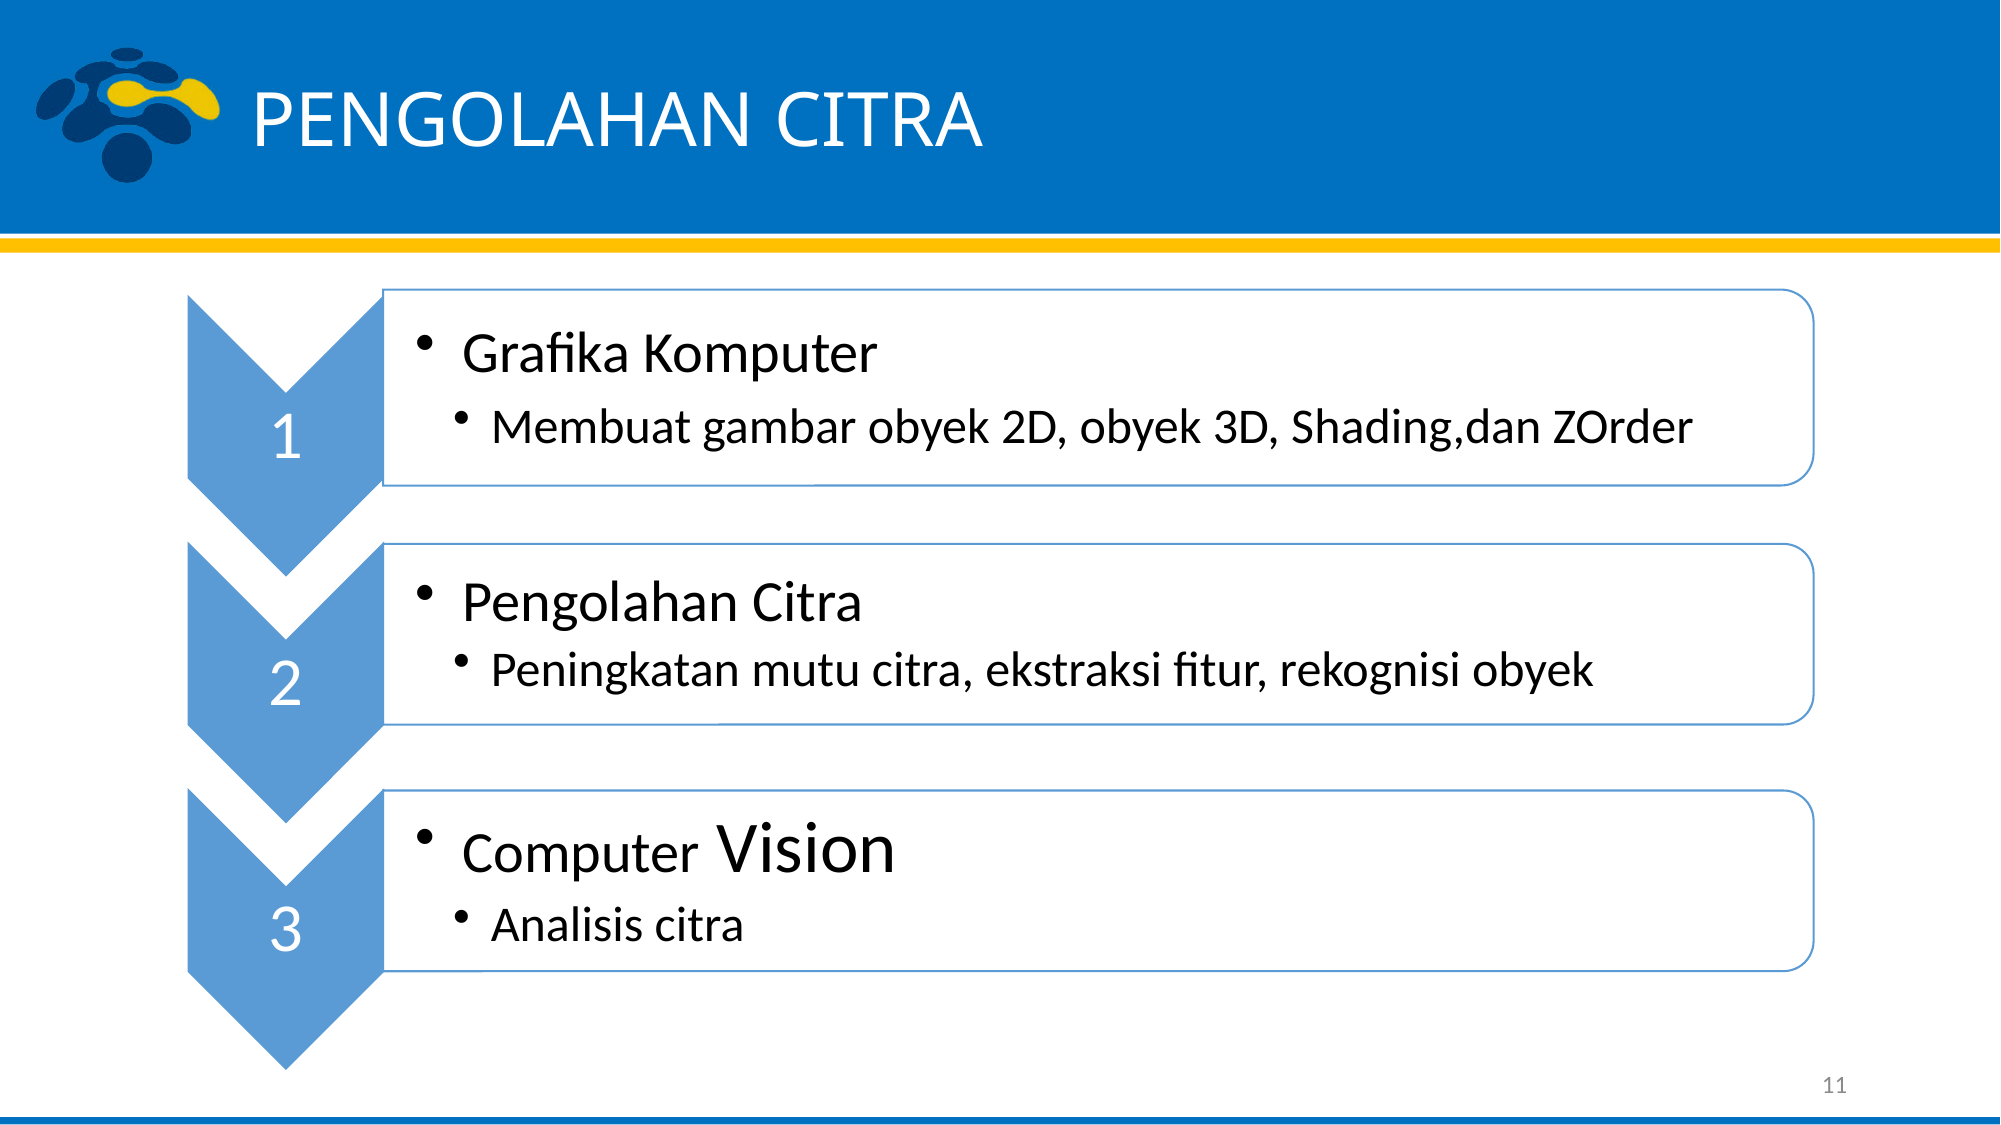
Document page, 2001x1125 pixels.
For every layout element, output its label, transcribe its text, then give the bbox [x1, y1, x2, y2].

picture [32, 42, 222, 187]
title PENGOLAHAN CITRA [235, 26, 1926, 219]
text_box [188, 289, 1814, 1069]
slide_number 11 [1412, 1053, 1863, 1114]
